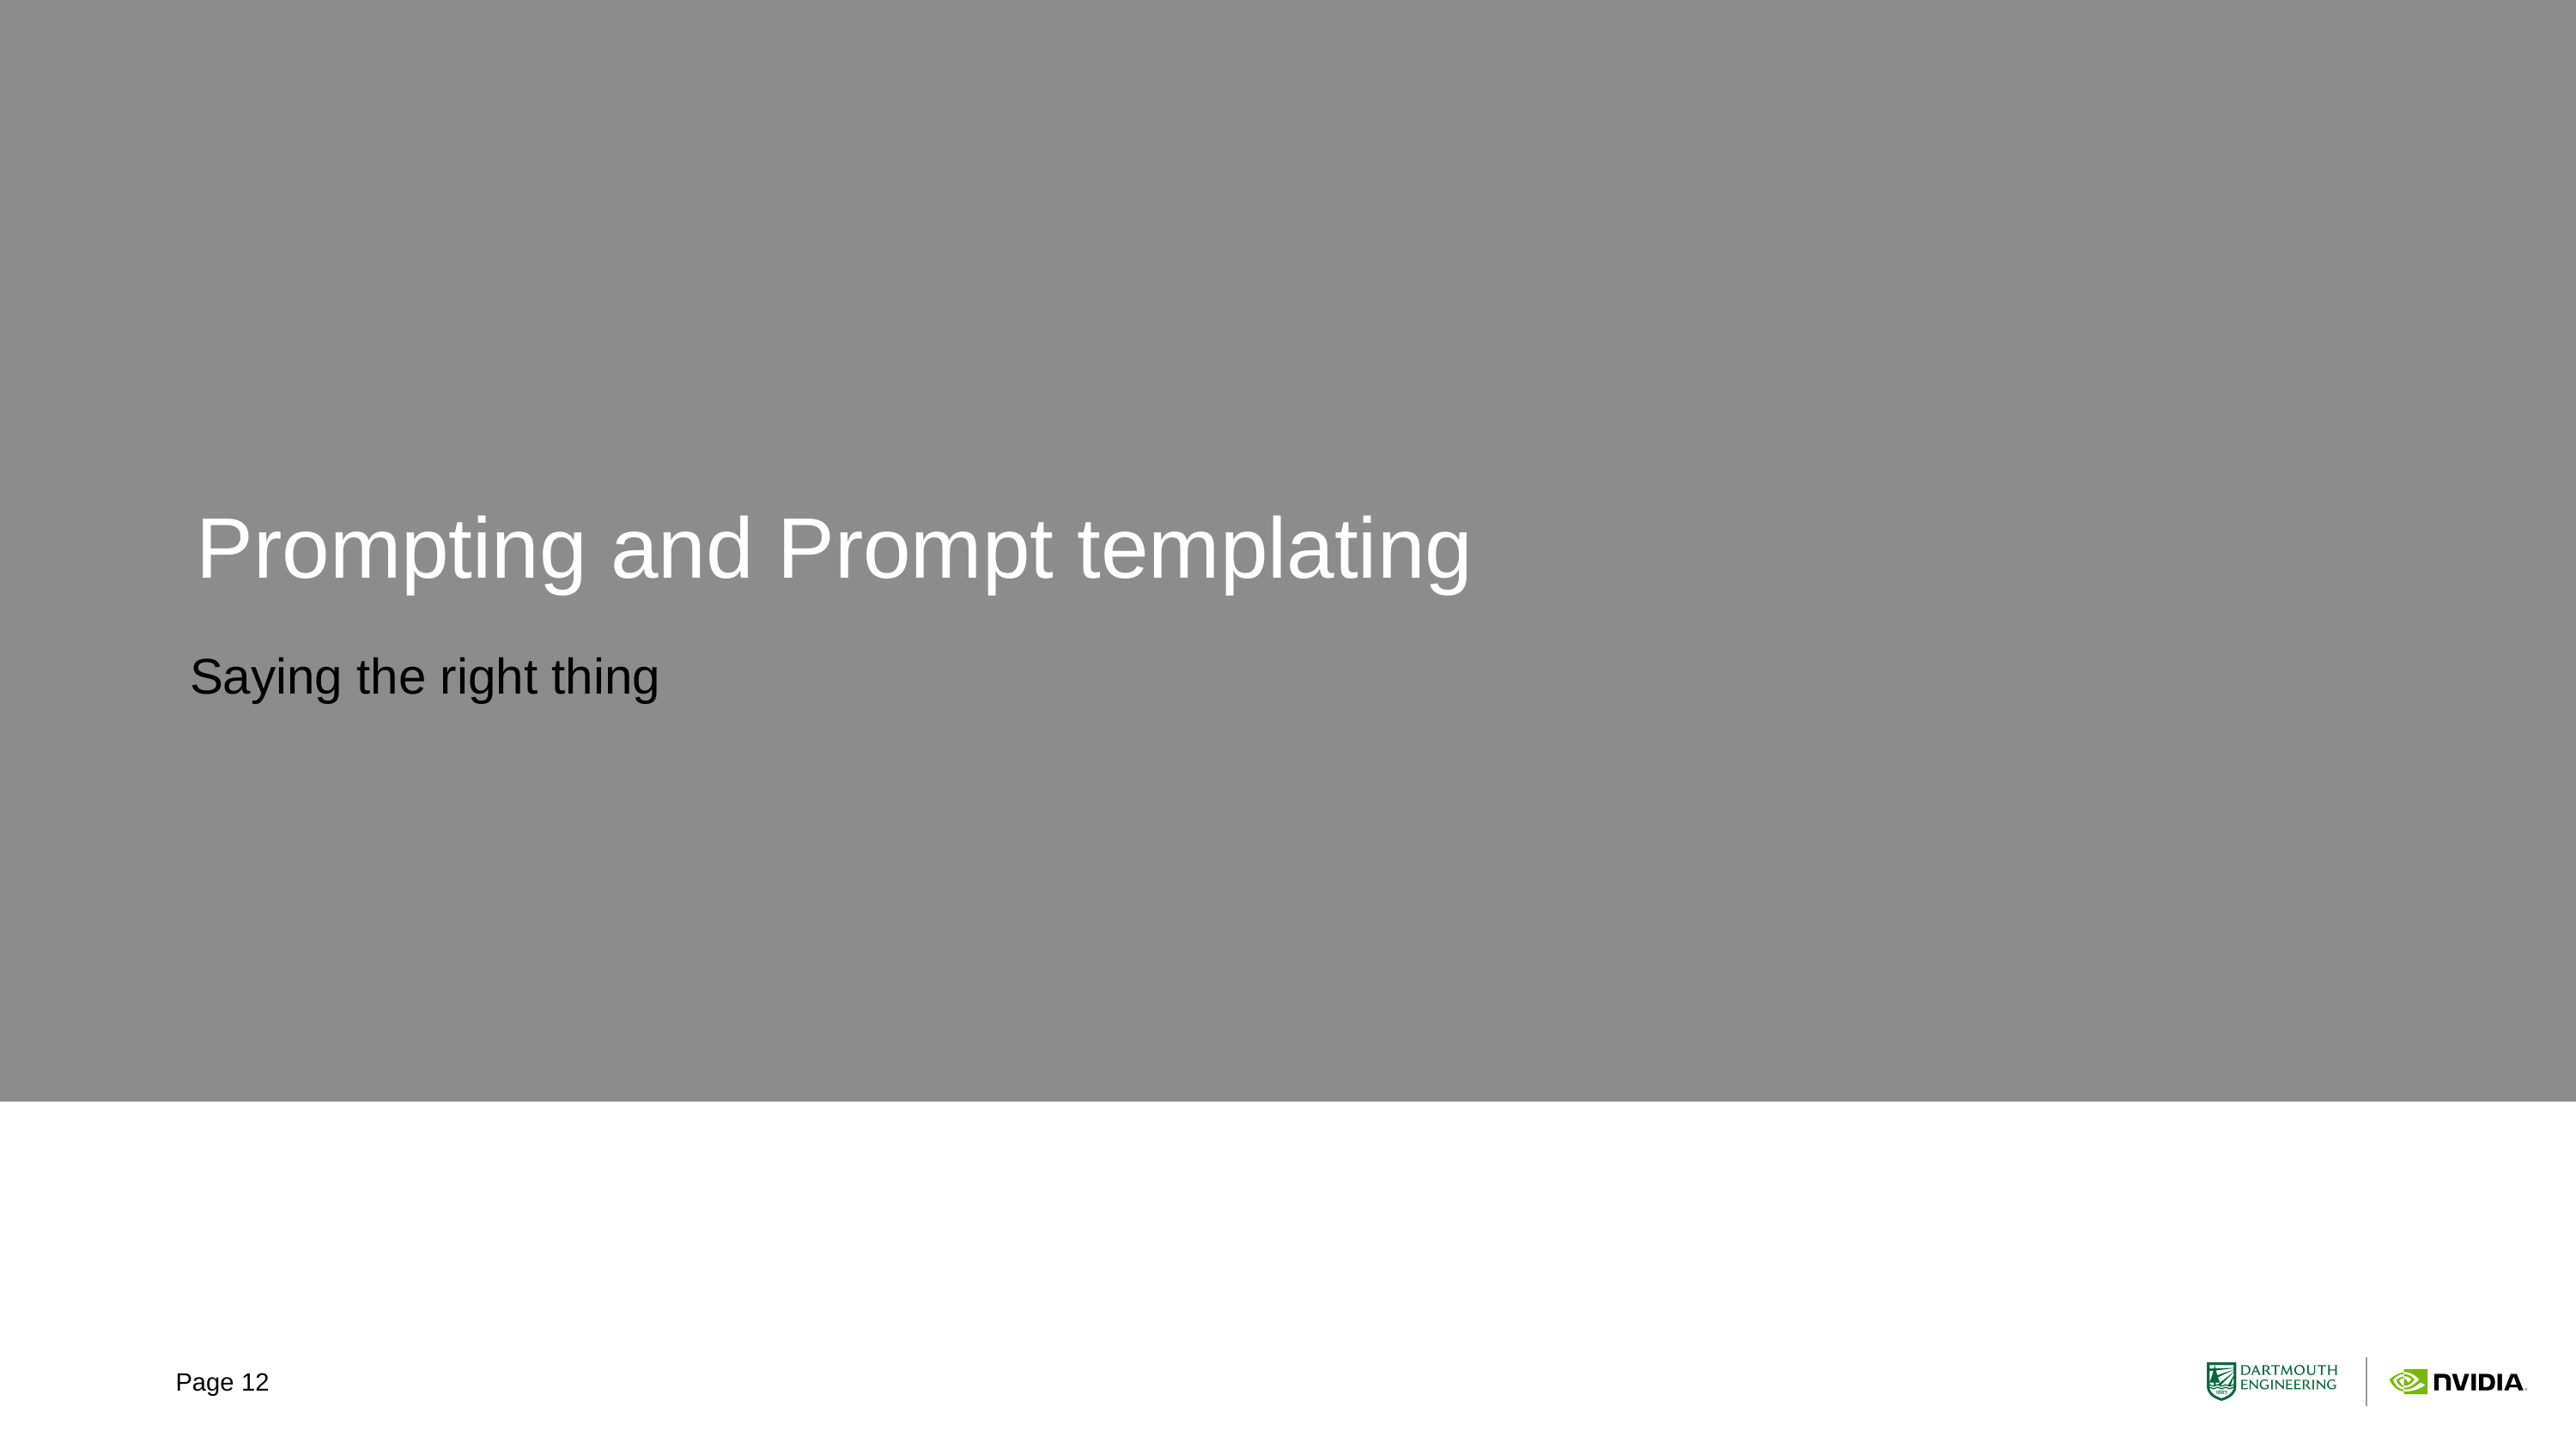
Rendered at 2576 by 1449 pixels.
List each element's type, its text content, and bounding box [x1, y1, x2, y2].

picture [2207, 1362, 2337, 1401]
picture [2372, 1352, 2544, 1411]
title Prompting and Prompt templating [177, 410, 2399, 691]
text_box Saying the right thing [177, 637, 1466, 711]
